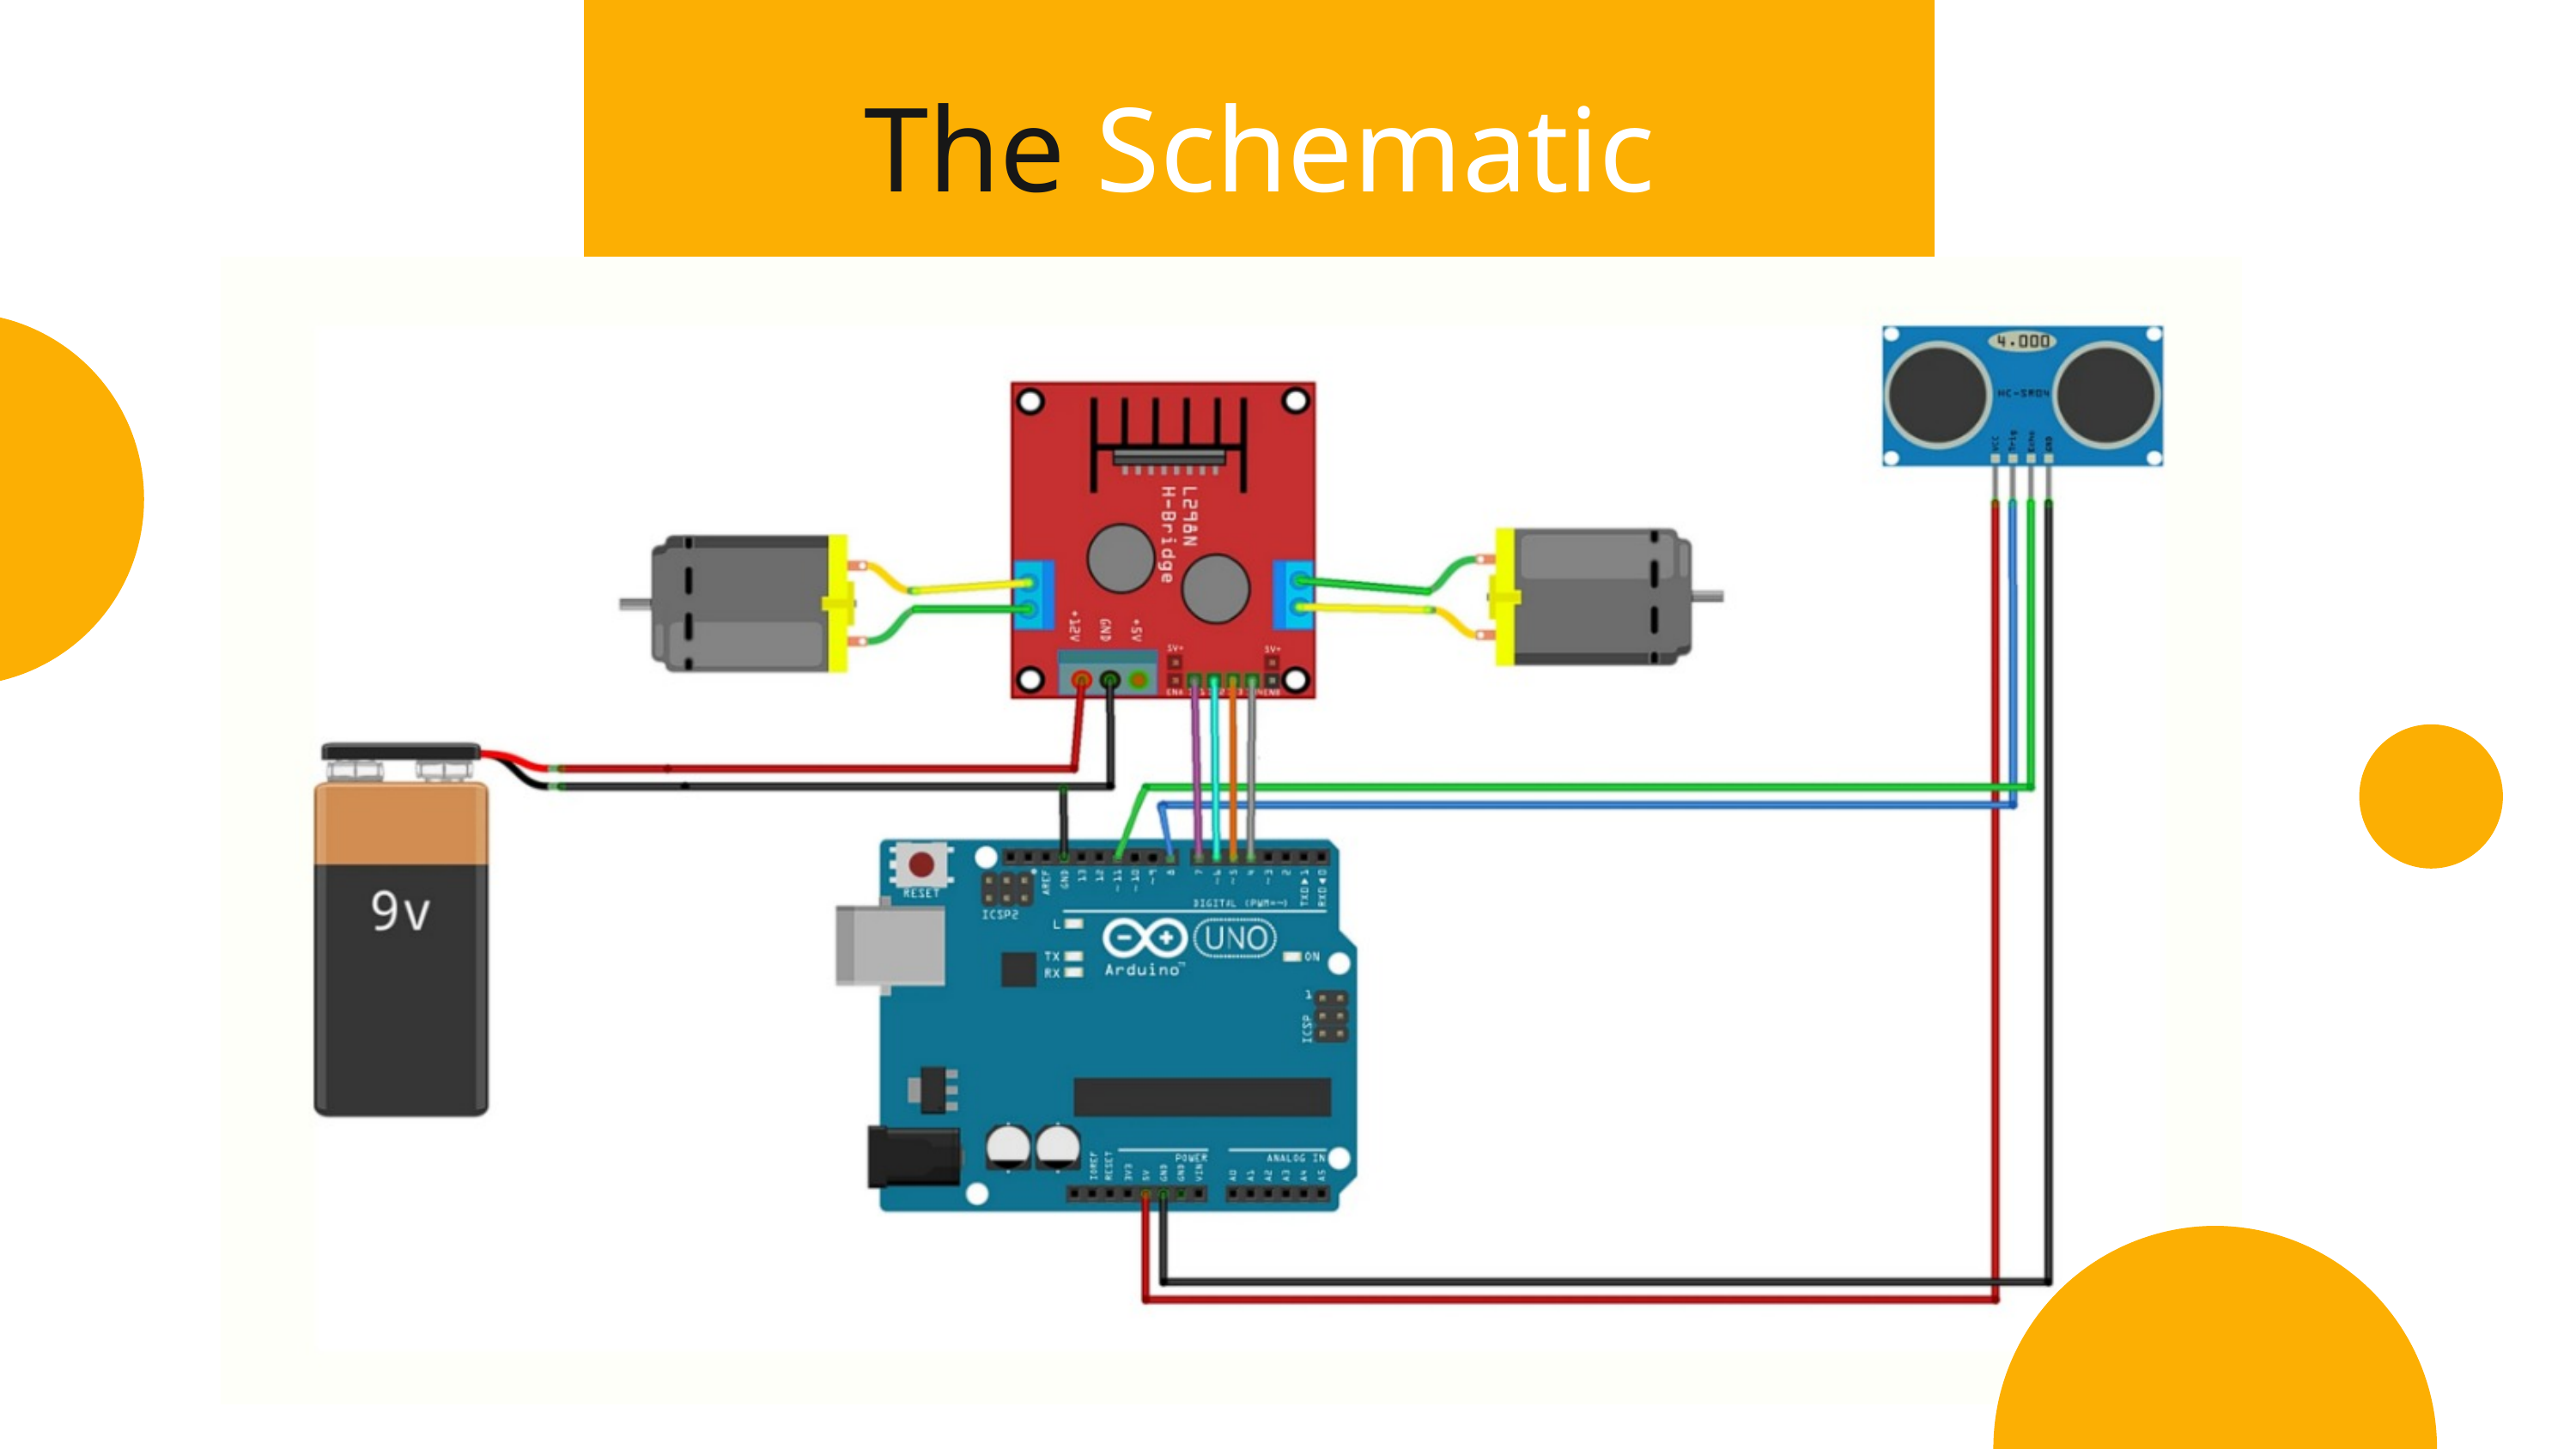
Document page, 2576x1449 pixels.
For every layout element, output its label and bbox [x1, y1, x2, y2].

text_box [583, 0, 1935, 256]
picture [221, 257, 2242, 1405]
text_box [1992, 1225, 2439, 1449]
text_box [2358, 724, 2504, 869]
text_box [0, 312, 145, 687]
